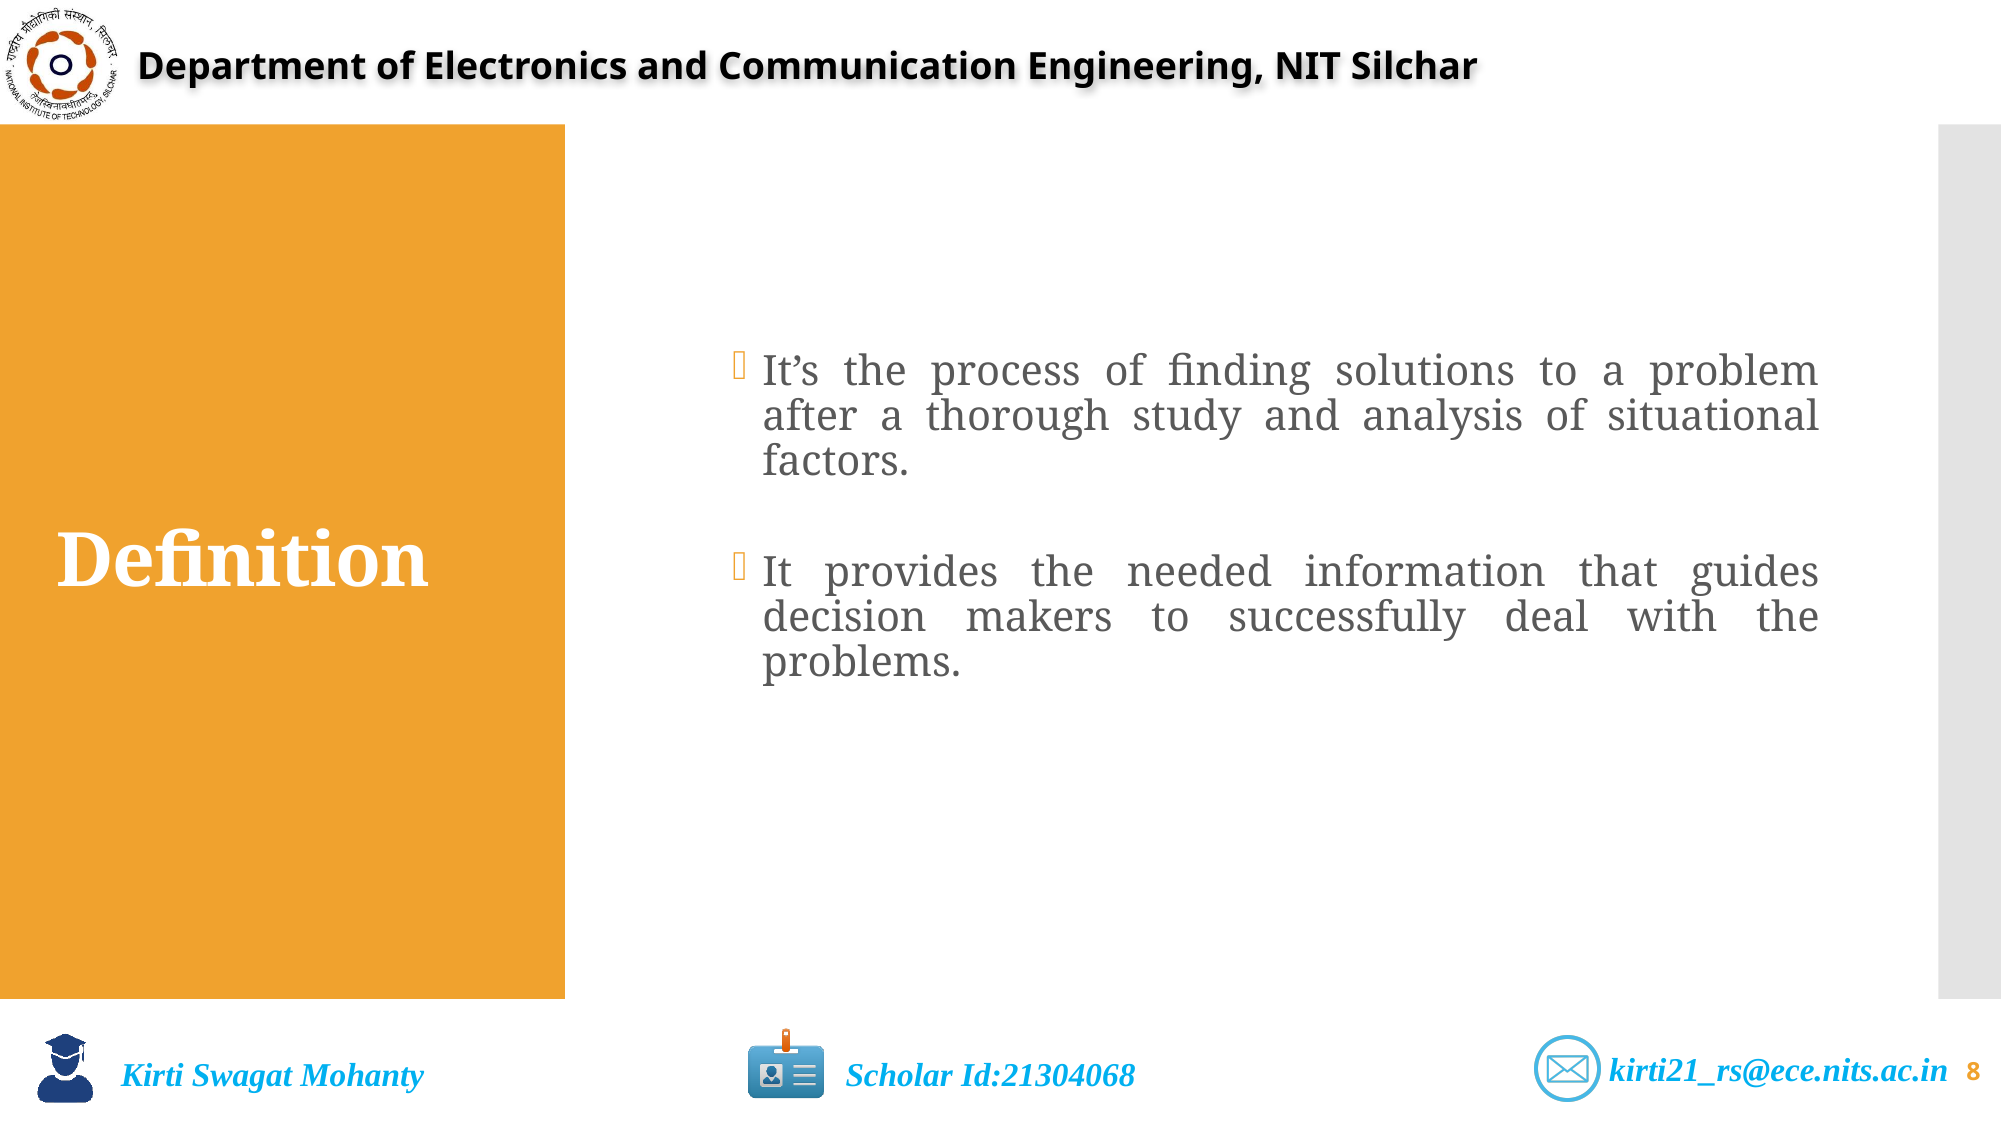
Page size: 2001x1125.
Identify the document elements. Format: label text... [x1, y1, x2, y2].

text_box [24, 1025, 2000, 1110]
title Definition [41, 184, 525, 940]
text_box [2, 7, 1820, 122]
list It’s the process of finding solutions to a problem after a thorough study and analysis of situational factors. It provides the needed information that guides decision makers to successfully deal with the problems. [634, 141, 1835, 982]
